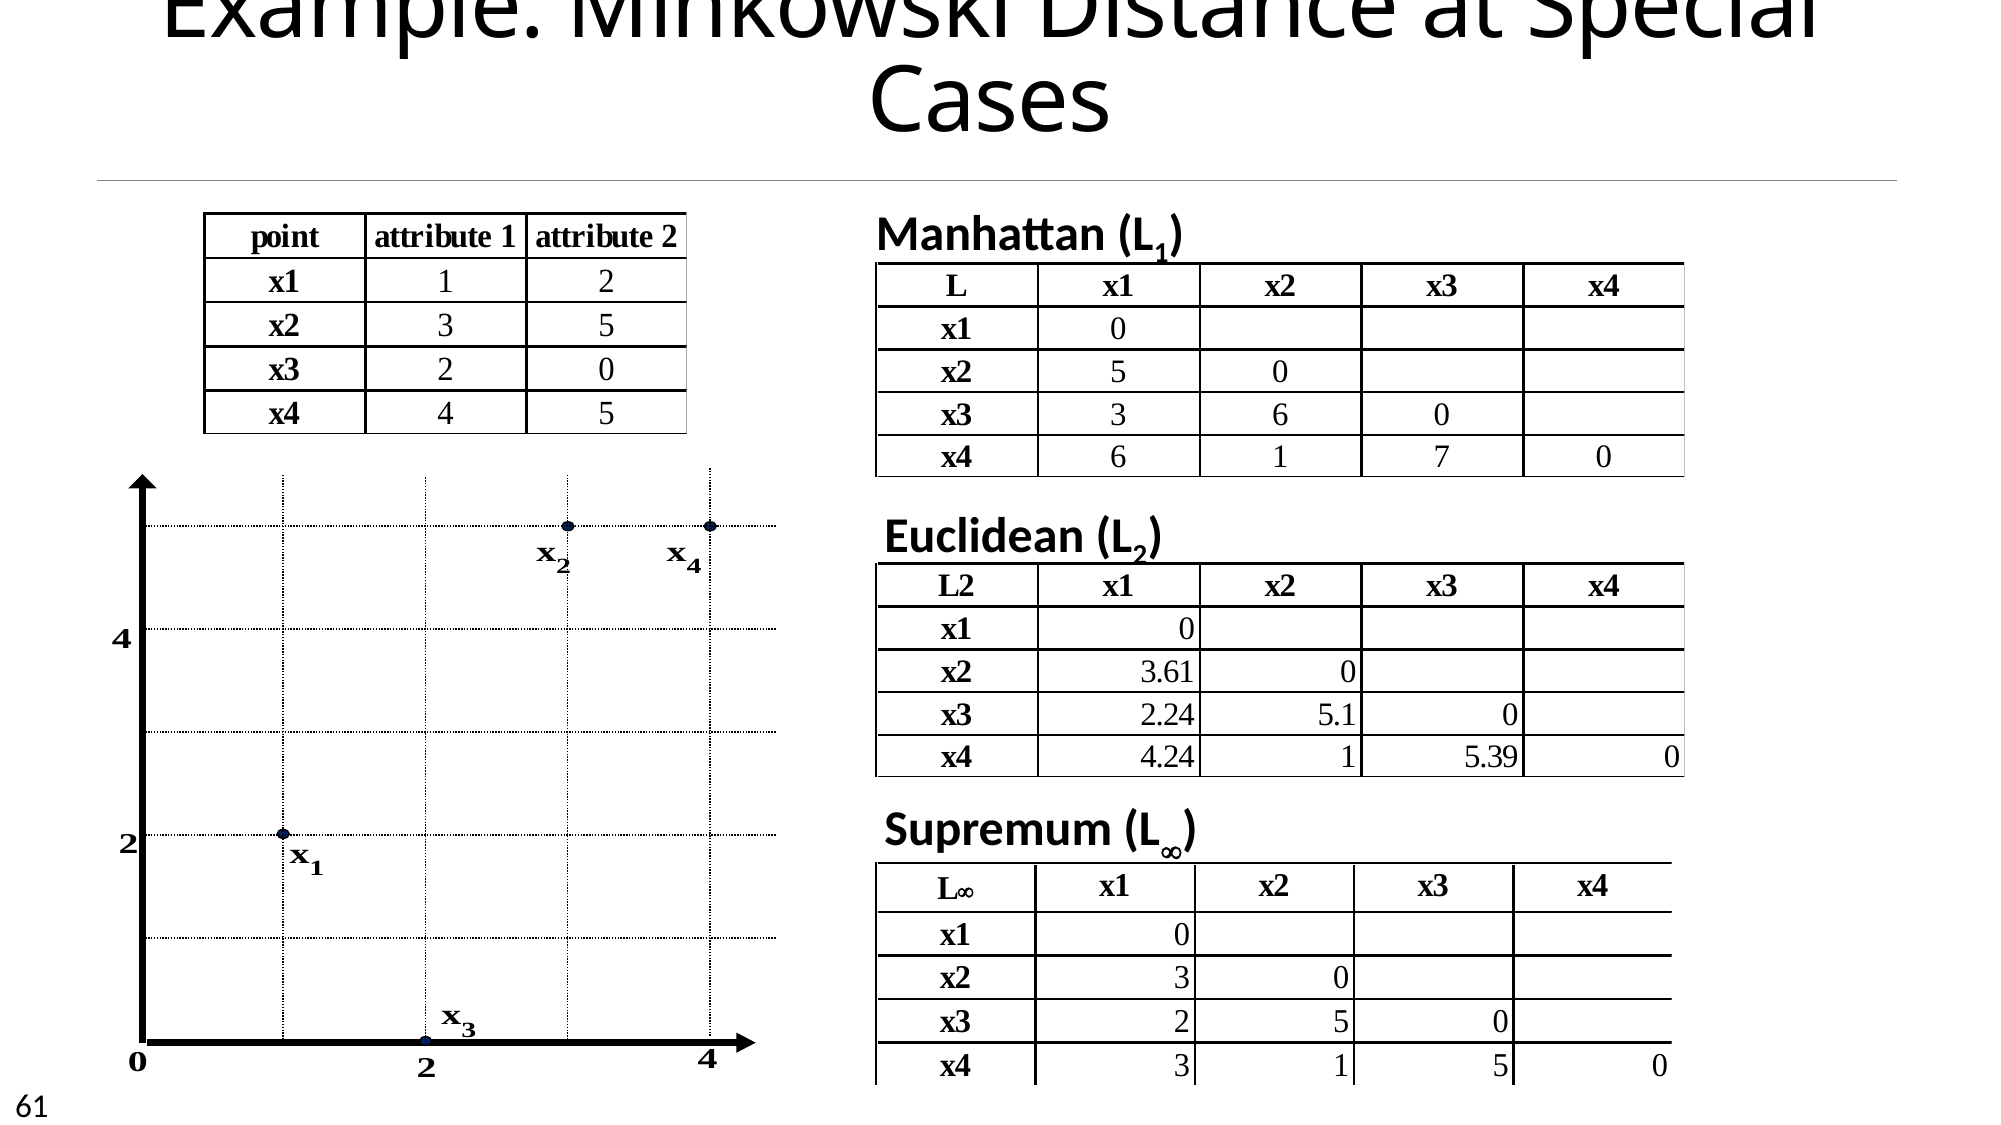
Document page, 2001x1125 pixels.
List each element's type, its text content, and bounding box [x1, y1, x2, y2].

text_box Supremum (L) [869, 787, 1224, 874]
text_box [874, 561, 1688, 780]
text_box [874, 861, 1675, 1088]
text_box Euclidean (L2) [869, 495, 1178, 579]
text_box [202, 211, 690, 437]
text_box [104, 461, 788, 1088]
text_box Manhattan (L1) [861, 192, 1284, 276]
title Example: Minkowski Distance at Special Cases [57, 36, 1923, 158]
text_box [874, 261, 1688, 480]
